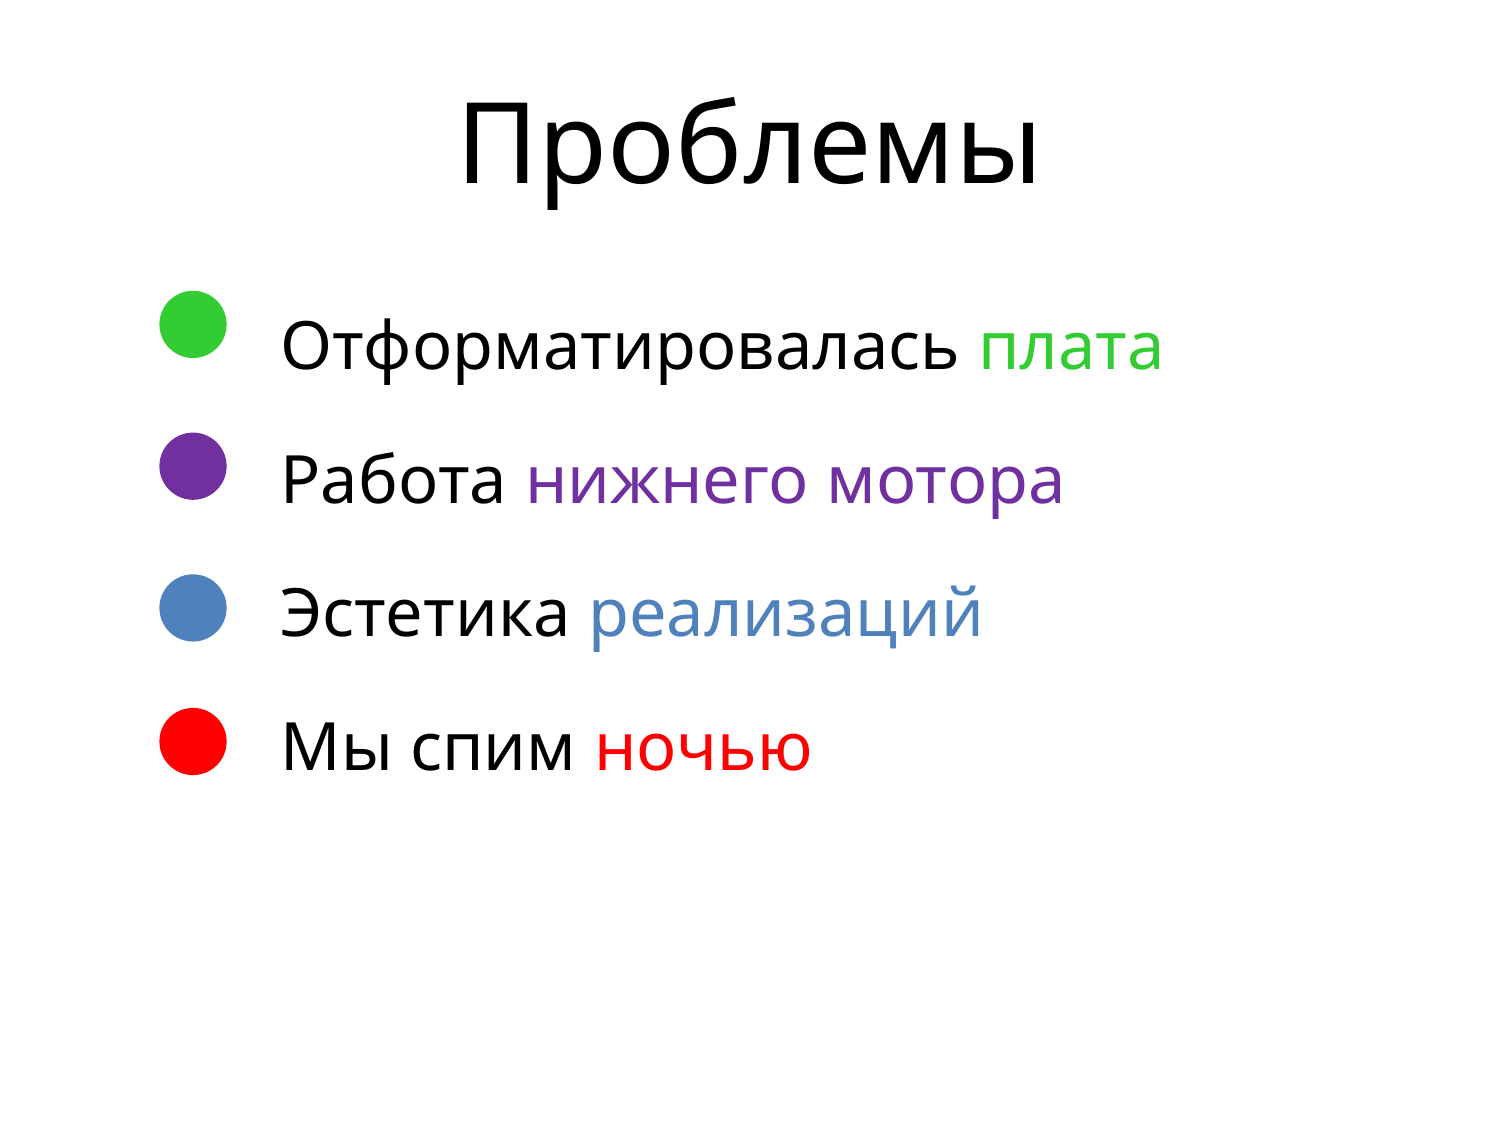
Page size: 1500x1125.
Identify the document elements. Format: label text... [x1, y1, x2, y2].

text_box [157, 288, 229, 361]
text_box Отформатировалась плата Работа нижнего мотора Эстетика реализаций Мы спим ночью [265, 255, 1183, 998]
text_box [157, 572, 229, 644]
text_box [157, 430, 229, 502]
title Проблемы [75, 45, 1425, 233]
text_box [157, 705, 229, 778]
